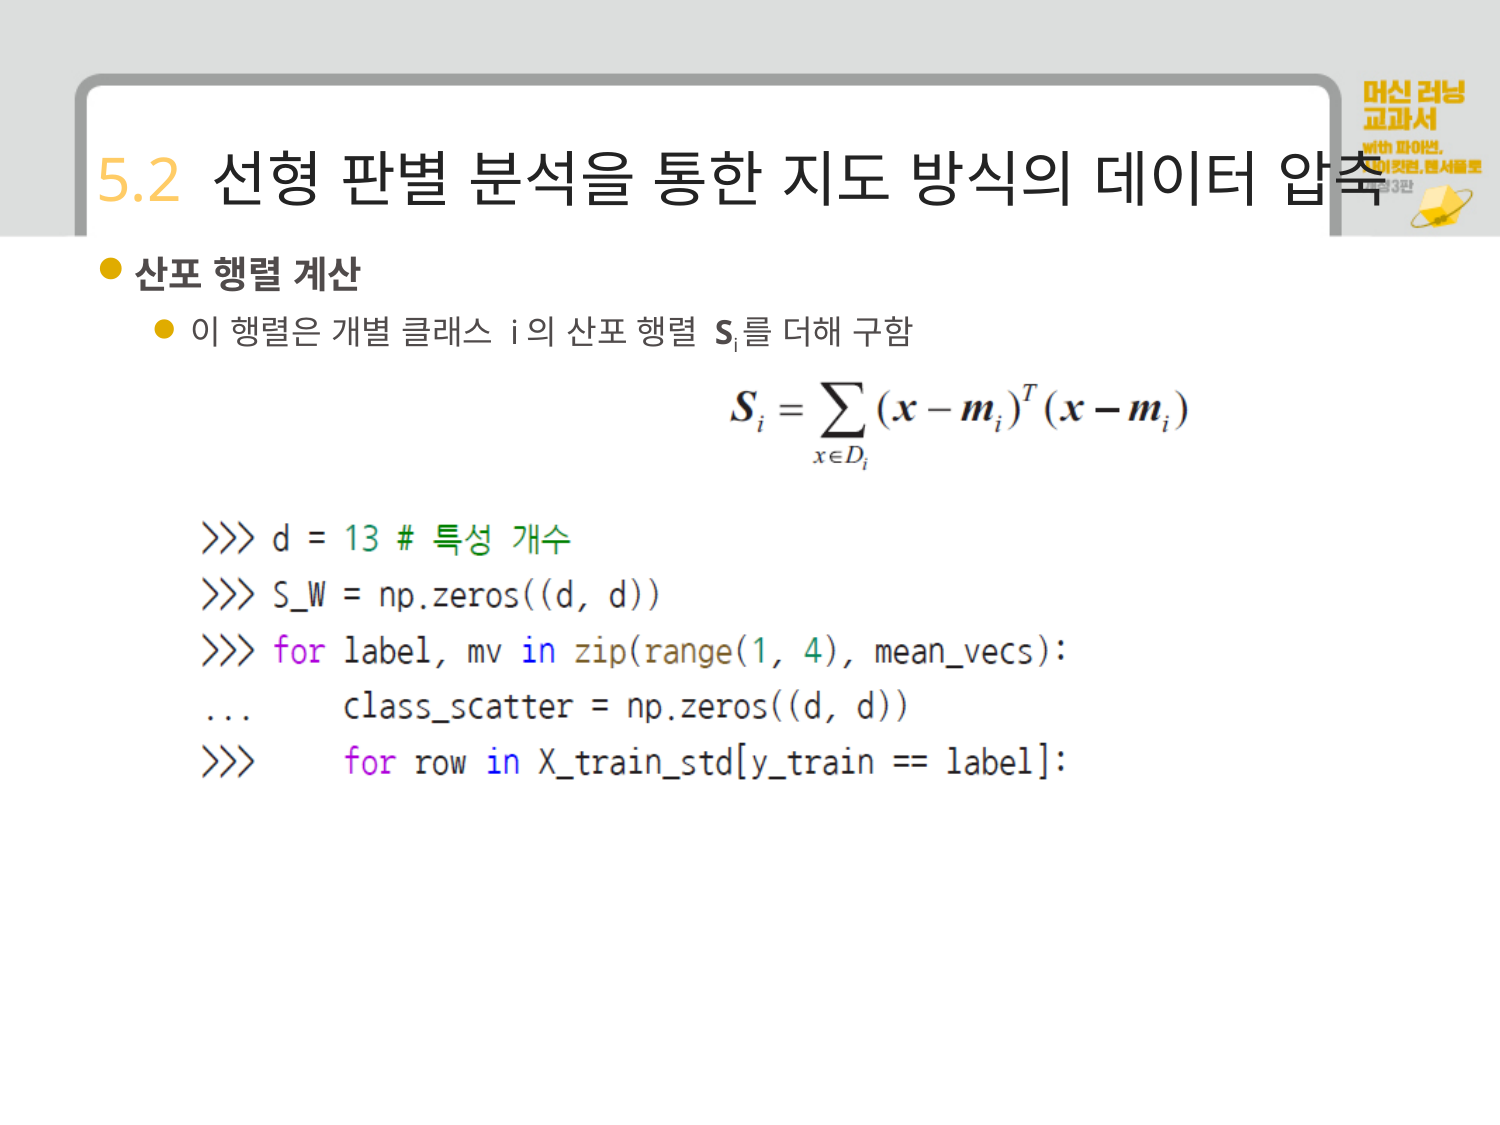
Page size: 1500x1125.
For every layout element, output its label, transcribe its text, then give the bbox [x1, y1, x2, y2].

list 산포 행렬 계산 이 행렬은 개별 클래스 i의 산포 행렬 Si를 더해 구함 [81, 239, 1412, 1054]
picture [0, 0, 1500, 1125]
title 5.2 선형 판별 분석을 통한 지도 방식의 데이터 압축 [81, 90, 1412, 222]
